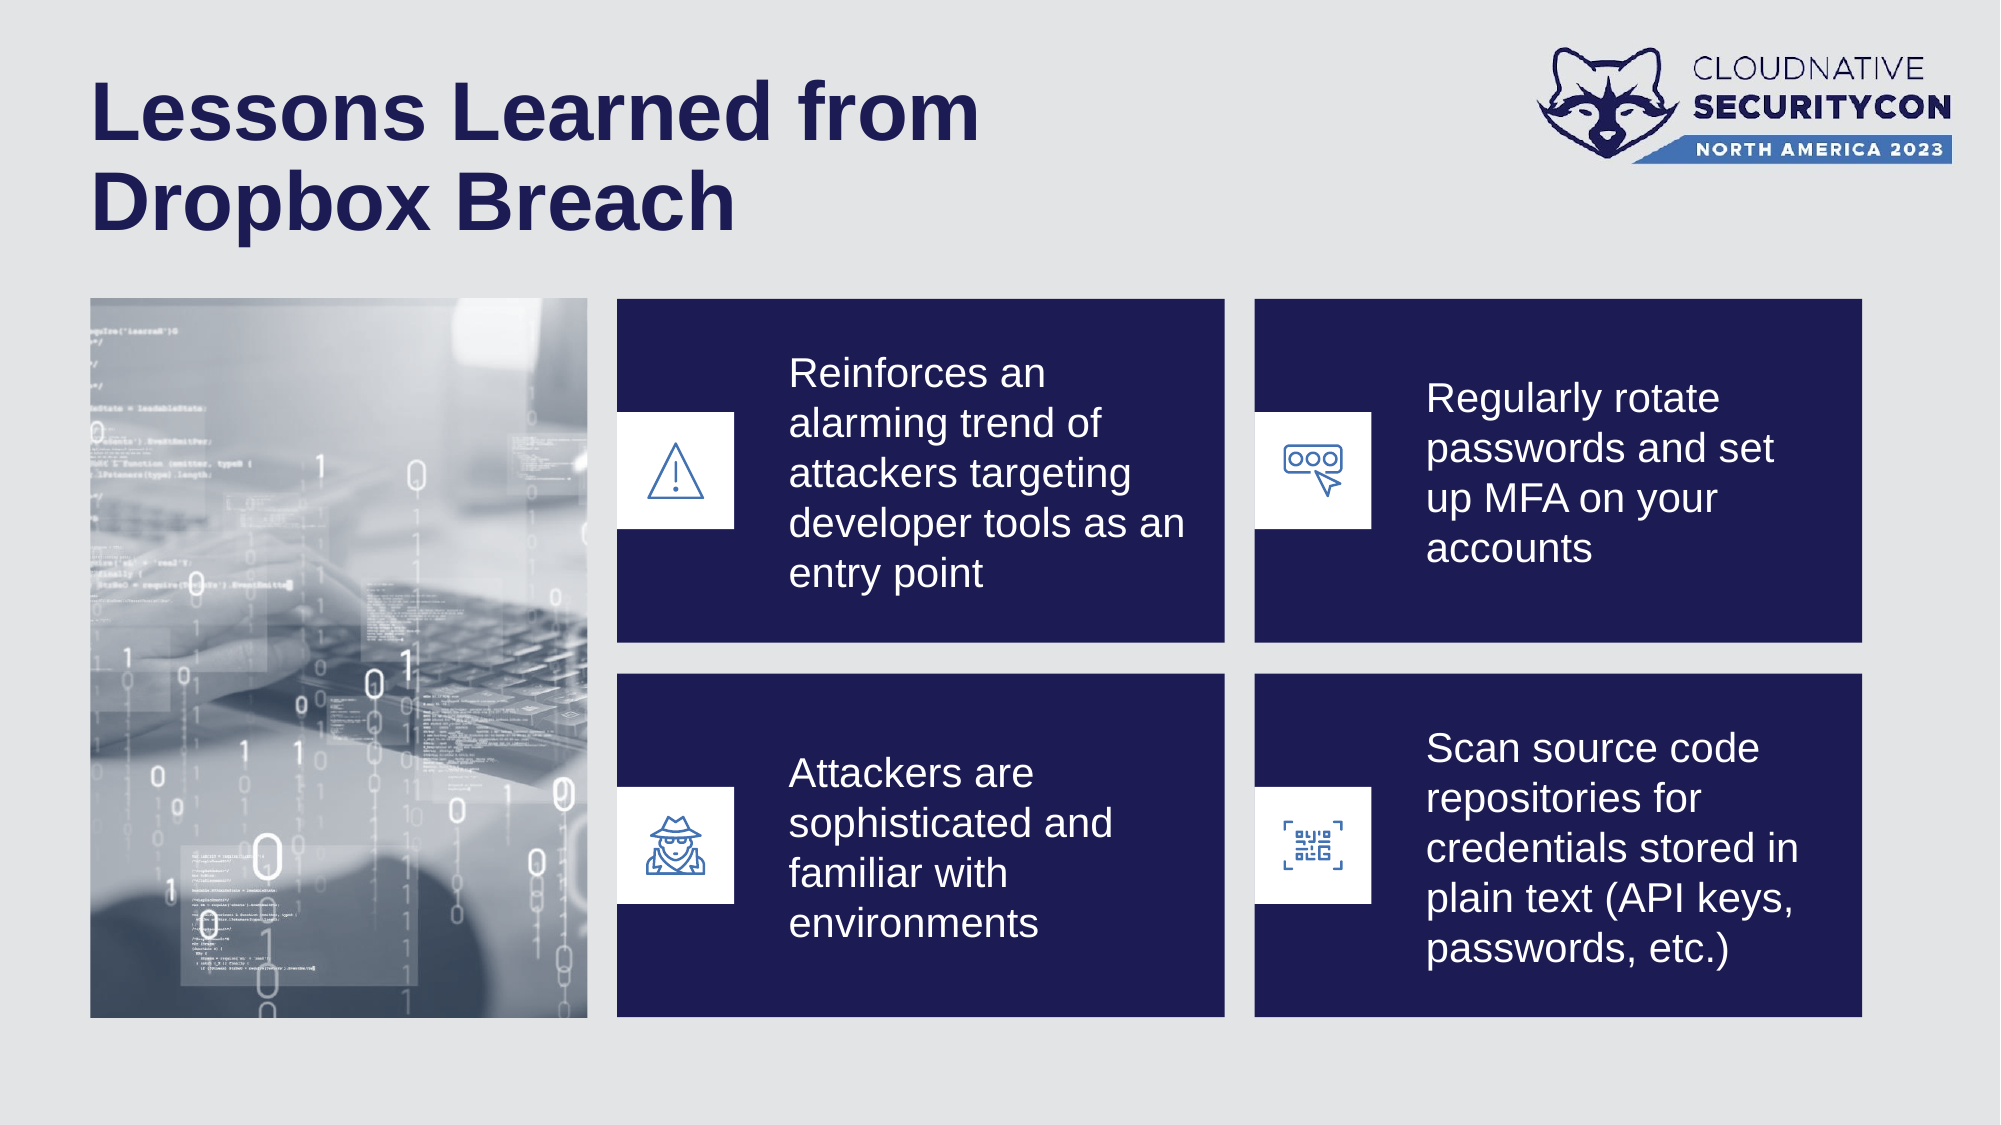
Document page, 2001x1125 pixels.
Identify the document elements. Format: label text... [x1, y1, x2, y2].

text_box Scan source code repositories for credentials stored in plain text (API keys, passwords, etc.) [1254, 673, 1863, 1018]
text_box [647, 442, 705, 500]
text_box Lessons Learned from Dropbox Breach [90, 68, 1235, 186]
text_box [1283, 820, 1343, 871]
text_box Regularly rotate passwords and set up MFA on your accounts [1254, 298, 1863, 643]
text_box [617, 786, 735, 904]
text_box [1254, 786, 1372, 904]
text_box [645, 815, 706, 876]
text_box [617, 412, 735, 530]
text_box Attackers are sophisticated and familiar with environments [617, 673, 1225, 1018]
picture [0, 0, 2000, 1125]
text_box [1283, 444, 1343, 498]
text_box Reinforces an alarming trend of attackers targeting developer tools as an entry point [617, 298, 1225, 643]
text_box [1254, 412, 1372, 530]
